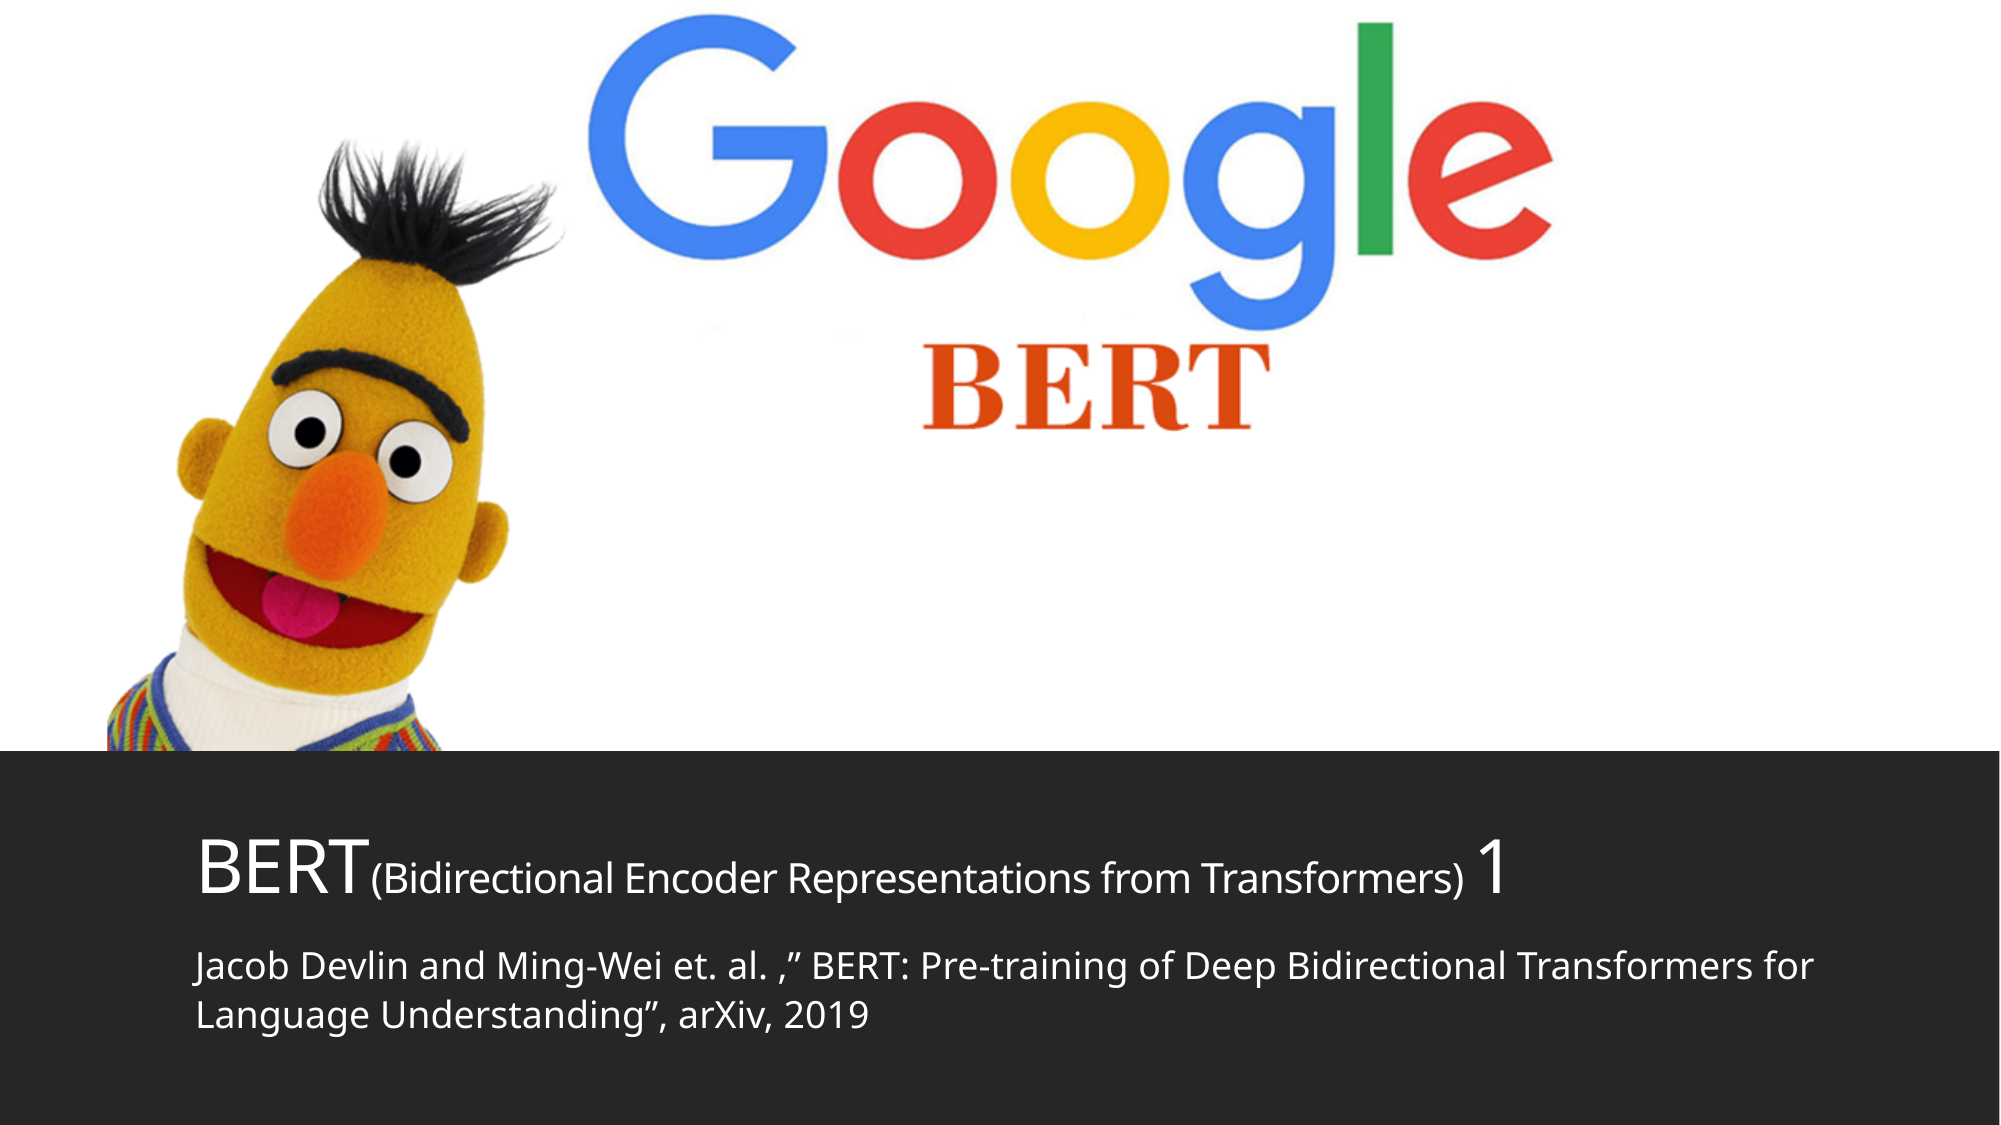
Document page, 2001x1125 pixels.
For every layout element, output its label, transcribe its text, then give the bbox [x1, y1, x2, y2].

picture [106, 0, 1894, 752]
list Jacob Devlin and Ming-Wei et. al. ,” BERT: Pre-training of Deep Bidirectional Transformers for Language Understanding”, arXiv, 2019 [180, 937, 1915, 1038]
title BERT(Bidirectional Encoder Representations from Transformers) 1 [180, 787, 1839, 910]
